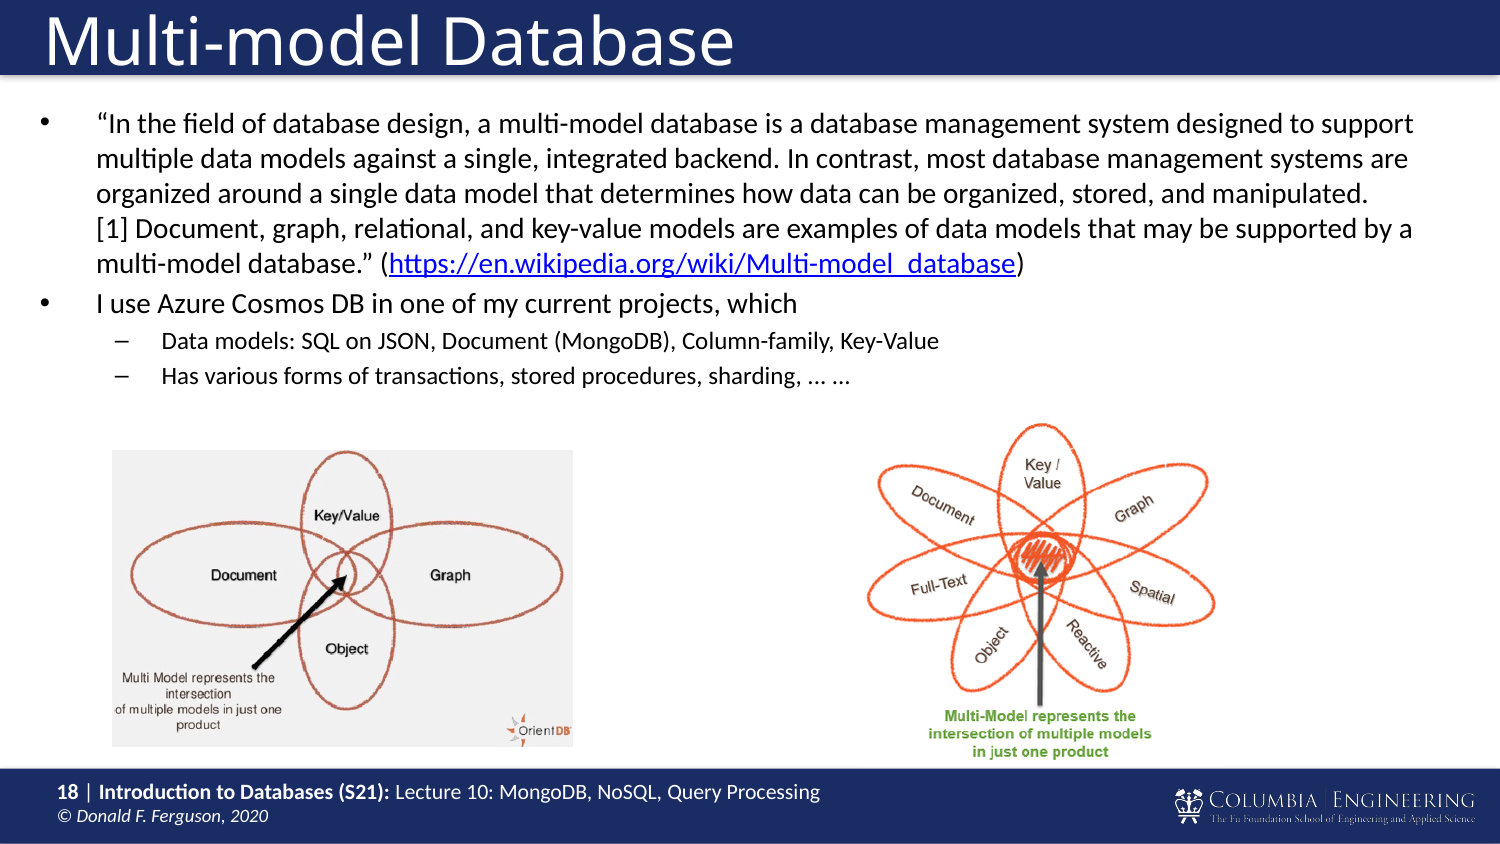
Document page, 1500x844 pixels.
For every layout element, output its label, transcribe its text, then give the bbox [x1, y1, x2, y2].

picture [112, 450, 573, 748]
list “In the field of database design, a multi-model database is a database management system designed to support multiple data models against a single, integrated backend. In contrast, most database management systems are organized around a single data model that determines how data can be organized, stored, and manipulated.[1] Document, graph, relational, and key-value models are examples of data models that may be supported by a multi-model database.” (https://en.wikipedia.org/wiki/Multi-model_database) I use Azure Cosmos DB in one of my current projects, which Data models: SQL on JSON, Document (MongoDB), Column-family, Key-Value Has various forms of transactions, stored procedures, sharding, ... ... [24, 96, 1475, 760]
title Multi-model Database [28, 0, 1450, 73]
picture [862, 421, 1221, 766]
